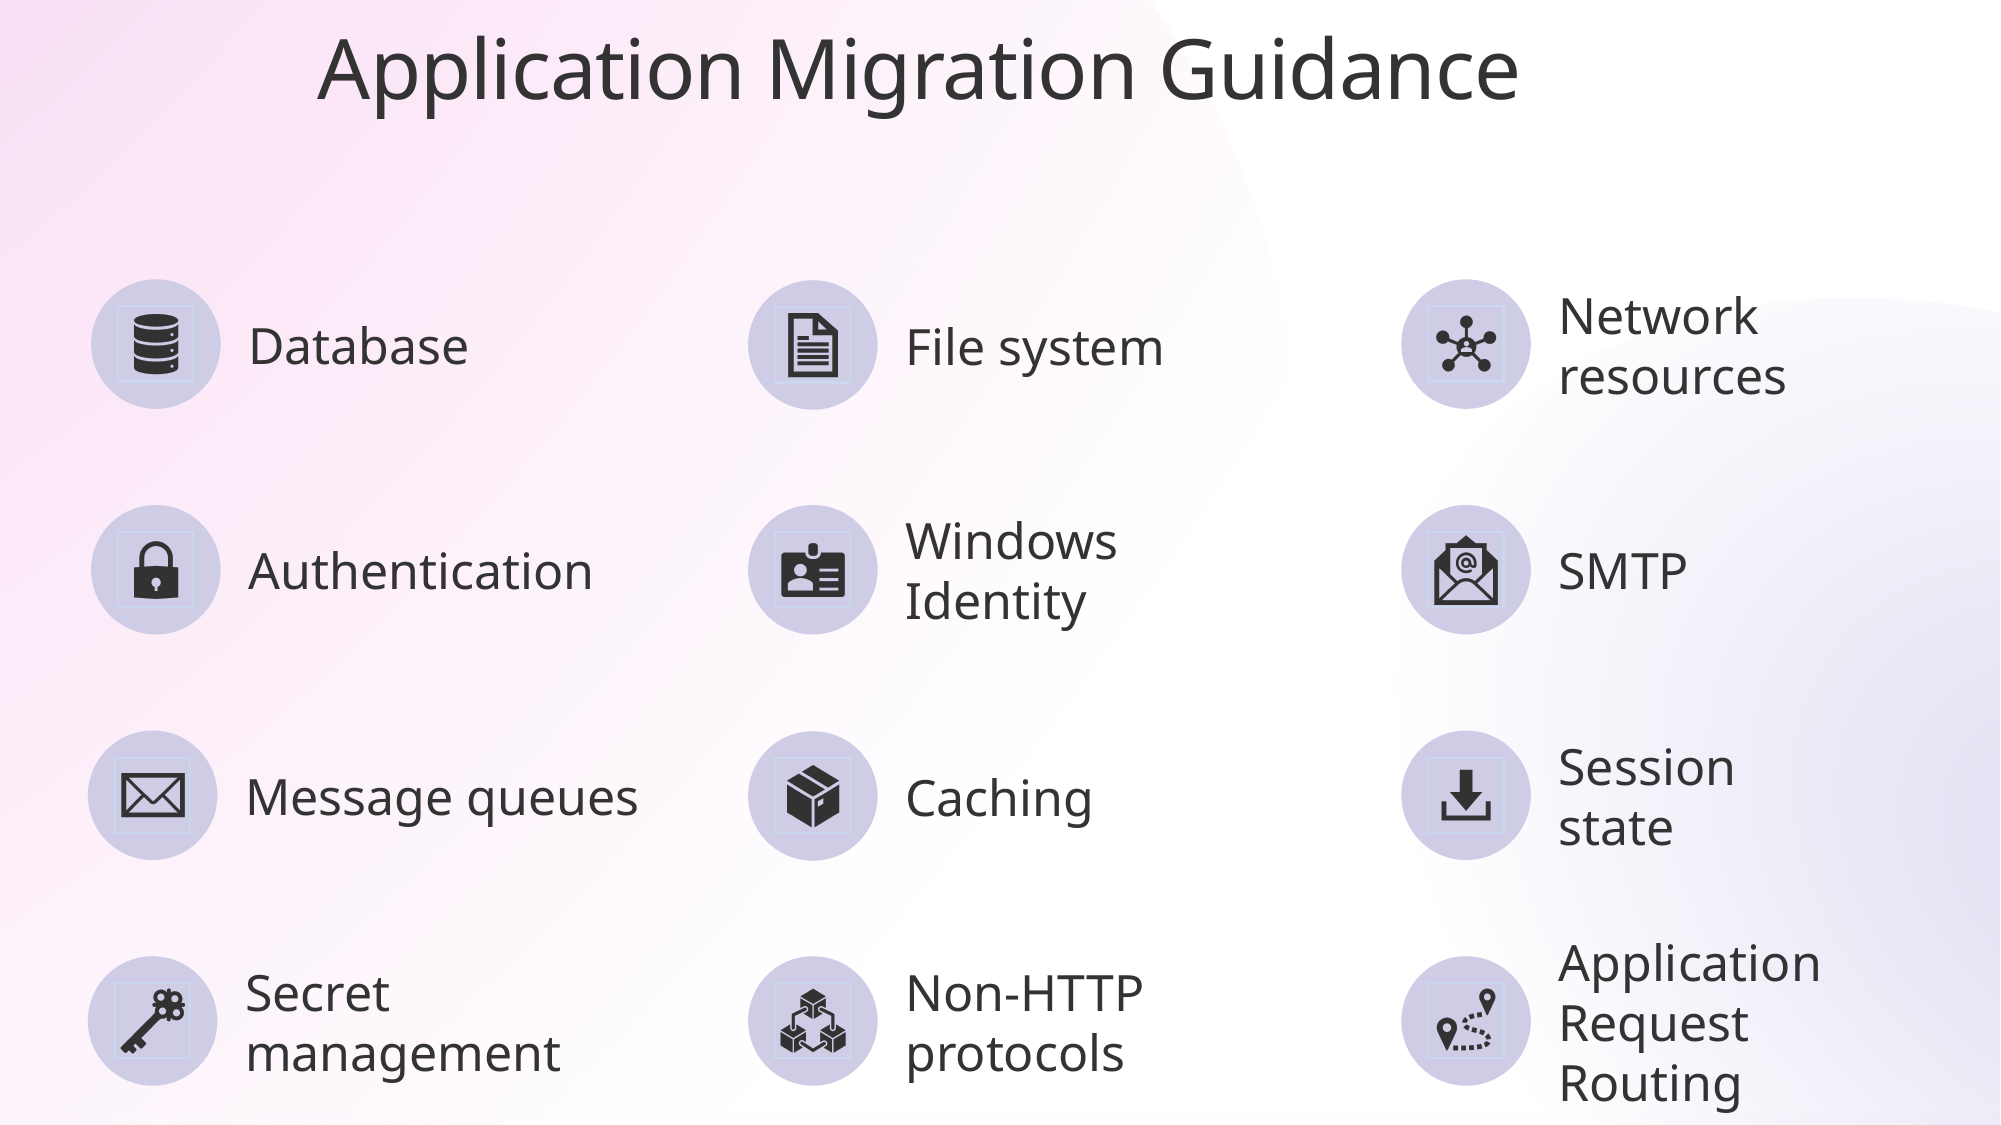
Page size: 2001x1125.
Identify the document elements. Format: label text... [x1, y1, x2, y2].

picture [0, 0, 2001, 1125]
text_box [748, 731, 878, 861]
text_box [248, 504, 629, 635]
text_box [774, 982, 851, 1059]
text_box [1558, 504, 1864, 635]
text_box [905, 956, 1211, 1086]
text_box [114, 757, 191, 834]
text_box [1427, 982, 1505, 1059]
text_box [1558, 956, 1940, 1086]
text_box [905, 280, 1211, 410]
text_box [774, 757, 851, 834]
text_box [1401, 504, 1531, 635]
title Application Migration Guidance [317, 27, 1683, 119]
text_box [1401, 279, 1531, 409]
text_box [748, 504, 878, 635]
text_box [1427, 531, 1505, 608]
text_box [774, 531, 851, 608]
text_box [245, 956, 579, 1086]
text_box [748, 956, 878, 1086]
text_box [1558, 730, 1864, 861]
text_box [117, 531, 194, 608]
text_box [905, 504, 1239, 635]
text_box [774, 306, 851, 384]
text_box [905, 731, 1211, 861]
text_box [748, 280, 878, 410]
text_box [1427, 305, 1505, 383]
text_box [1558, 279, 1864, 409]
text_box [91, 279, 221, 409]
text_box [114, 982, 191, 1059]
text_box [87, 956, 218, 1086]
text_box [1427, 757, 1505, 834]
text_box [245, 730, 679, 861]
text_box [1401, 956, 1531, 1086]
text_box [87, 730, 218, 861]
text_box [91, 504, 221, 635]
text_box [1401, 730, 1531, 861]
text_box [248, 279, 554, 409]
text_box [117, 305, 194, 383]
